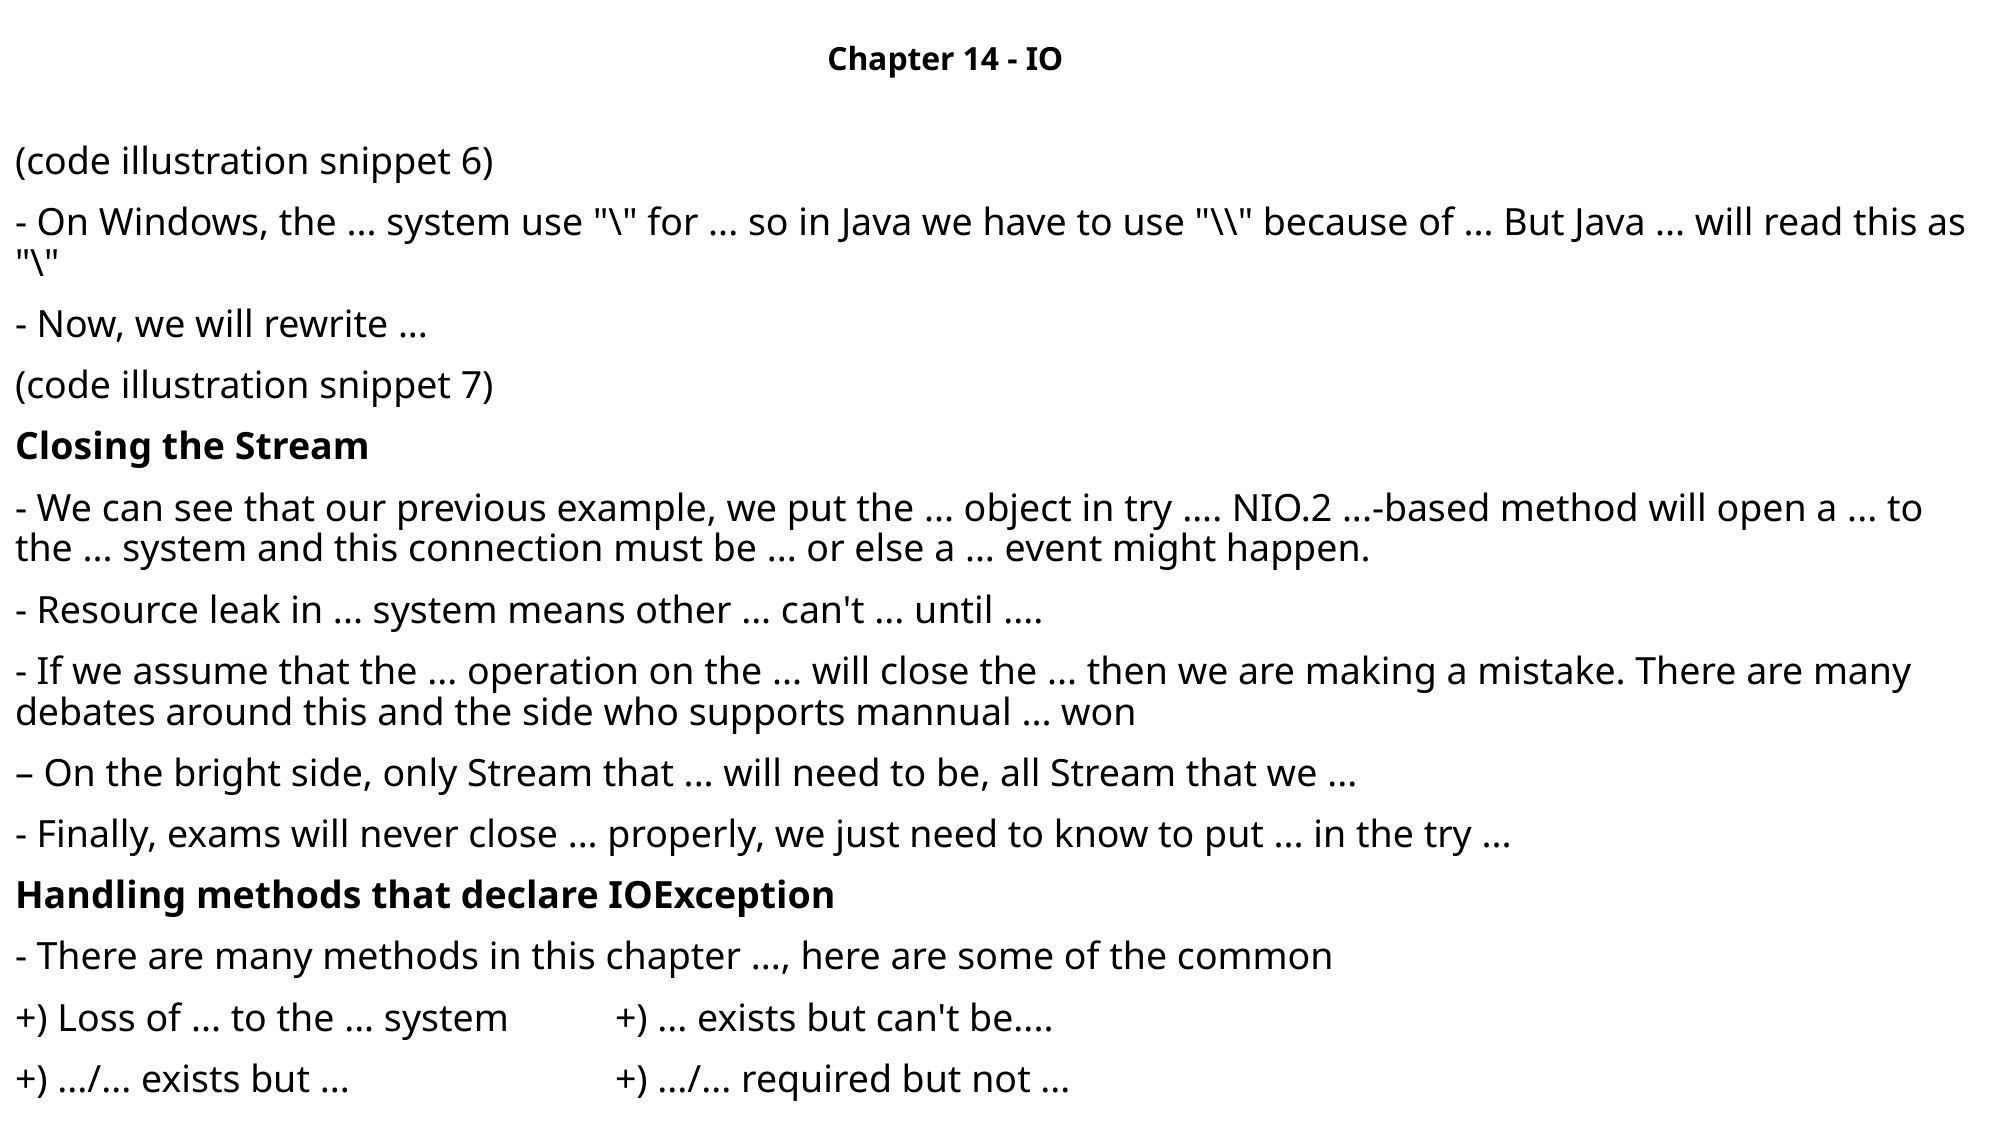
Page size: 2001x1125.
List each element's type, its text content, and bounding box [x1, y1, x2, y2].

subtitle Chapter 14 - IO [24, 35, 1866, 86]
text_box (code illustration snippet 6) - On Windows, the ... system use "\" for ... so in Java we have to use "\\" because of ... But Java ... will read this as "\" - Now, we will rewrite ... (code illustration snippet 7) Closing the Stream - We can see that our previous example, we put the ... object in try .... NIO.2 ...-based method will open a ... to the ... system and this connection must be ... or else a ... event might happen. - Resource leak in ... system means other ... can't ... until .... - If we assume that the ... operation on the ... will close the ... then we are making a mistake. There are many debates around this and the side who supports mannual ... won – On the bright side, only Stream that ... will need to be, all Stream that we ... - Finally, exams will never close ... properly, we just need to know to put ... in the try ... Handling methods that declare IOException - There are many methods in this chapter ..., here are some of the common +) Loss of ... to the ... system +) ... exists but can't be.... +) .../... exists but ... +) .../... required but not ... [0, 134, 2000, 1125]
